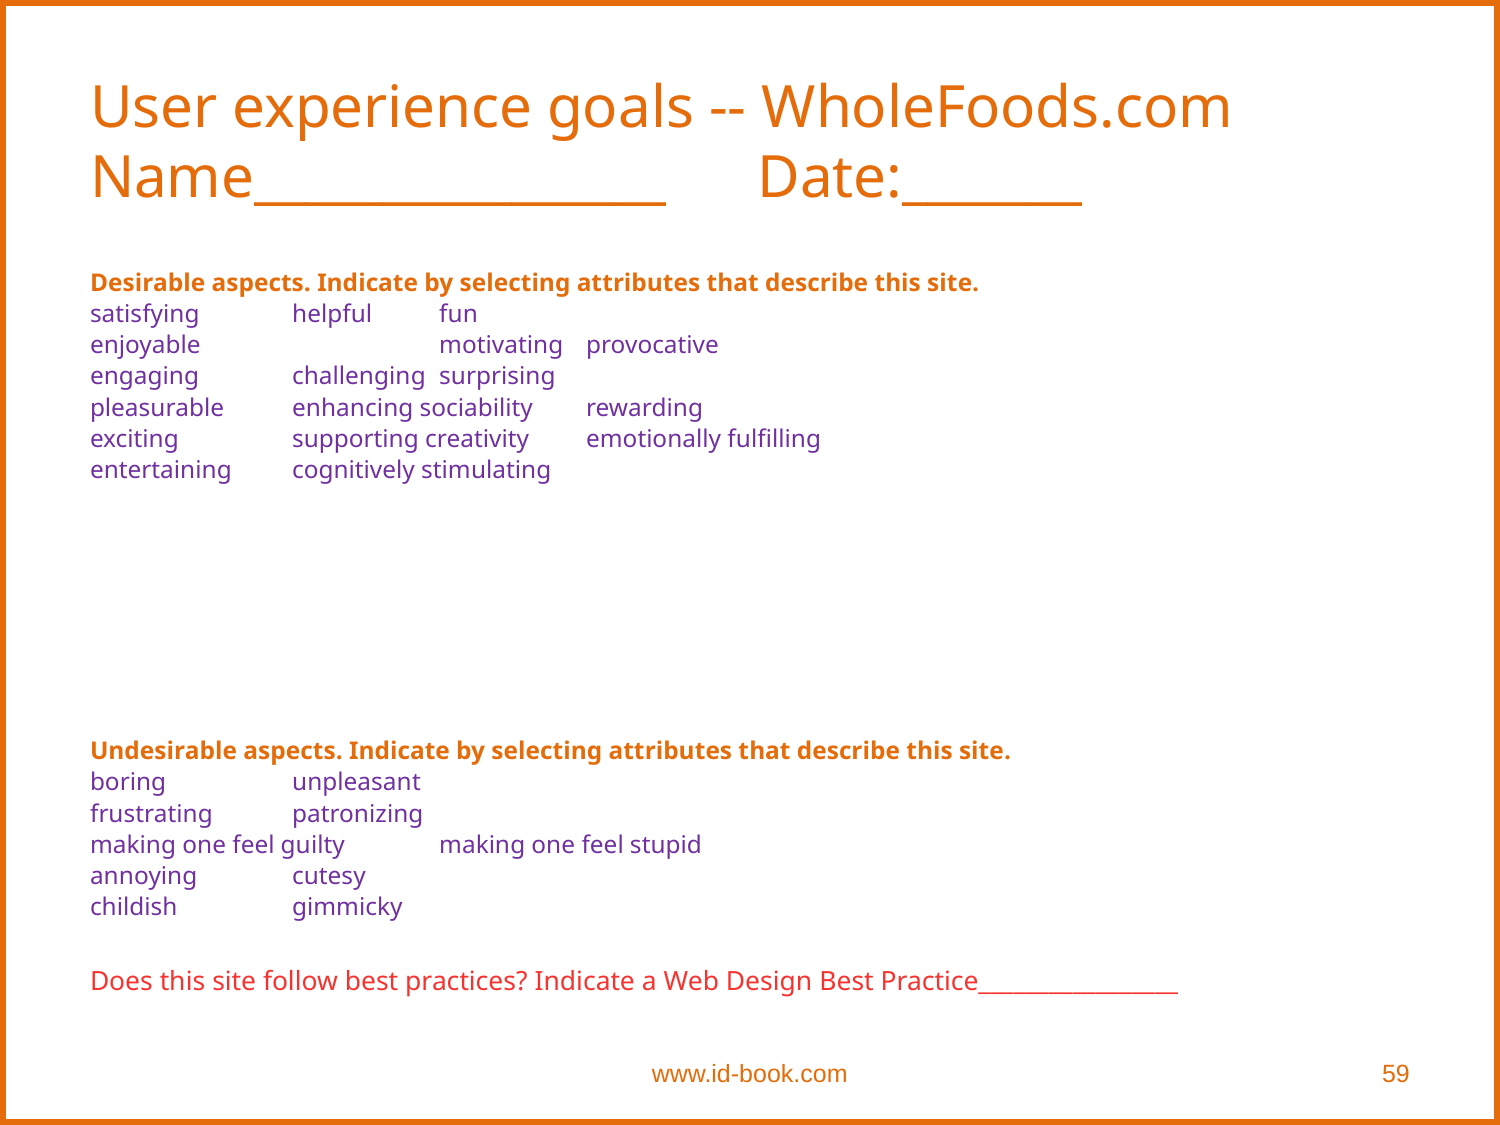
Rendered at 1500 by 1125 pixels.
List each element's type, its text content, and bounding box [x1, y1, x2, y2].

list Desirable aspects. Indicate by selecting attributes that describe this site. satisfying helpful fun enjoyable motivating provocative engaging challenging surprising pleasurable enhancing sociability rewarding exciting supporting creativity emotionally fulfilling entertaining cognitively stimulating Undesirable aspects. Indicate by selecting attributes that describe this site. boring unpleasant frustrating patronizing making one feel guilty making one feel stupid annoying cutesy childish gimmicky Does this site follow best practices? Indicate a Web Design Best Practice_________________ [75, 262, 1425, 1005]
slide_number 59 [1074, 1042, 1425, 1103]
title User experience goals -- WholeFoods.com Name________________ Date:_______ [75, 45, 1425, 233]
footer www.id-book.com [512, 1042, 988, 1103]
